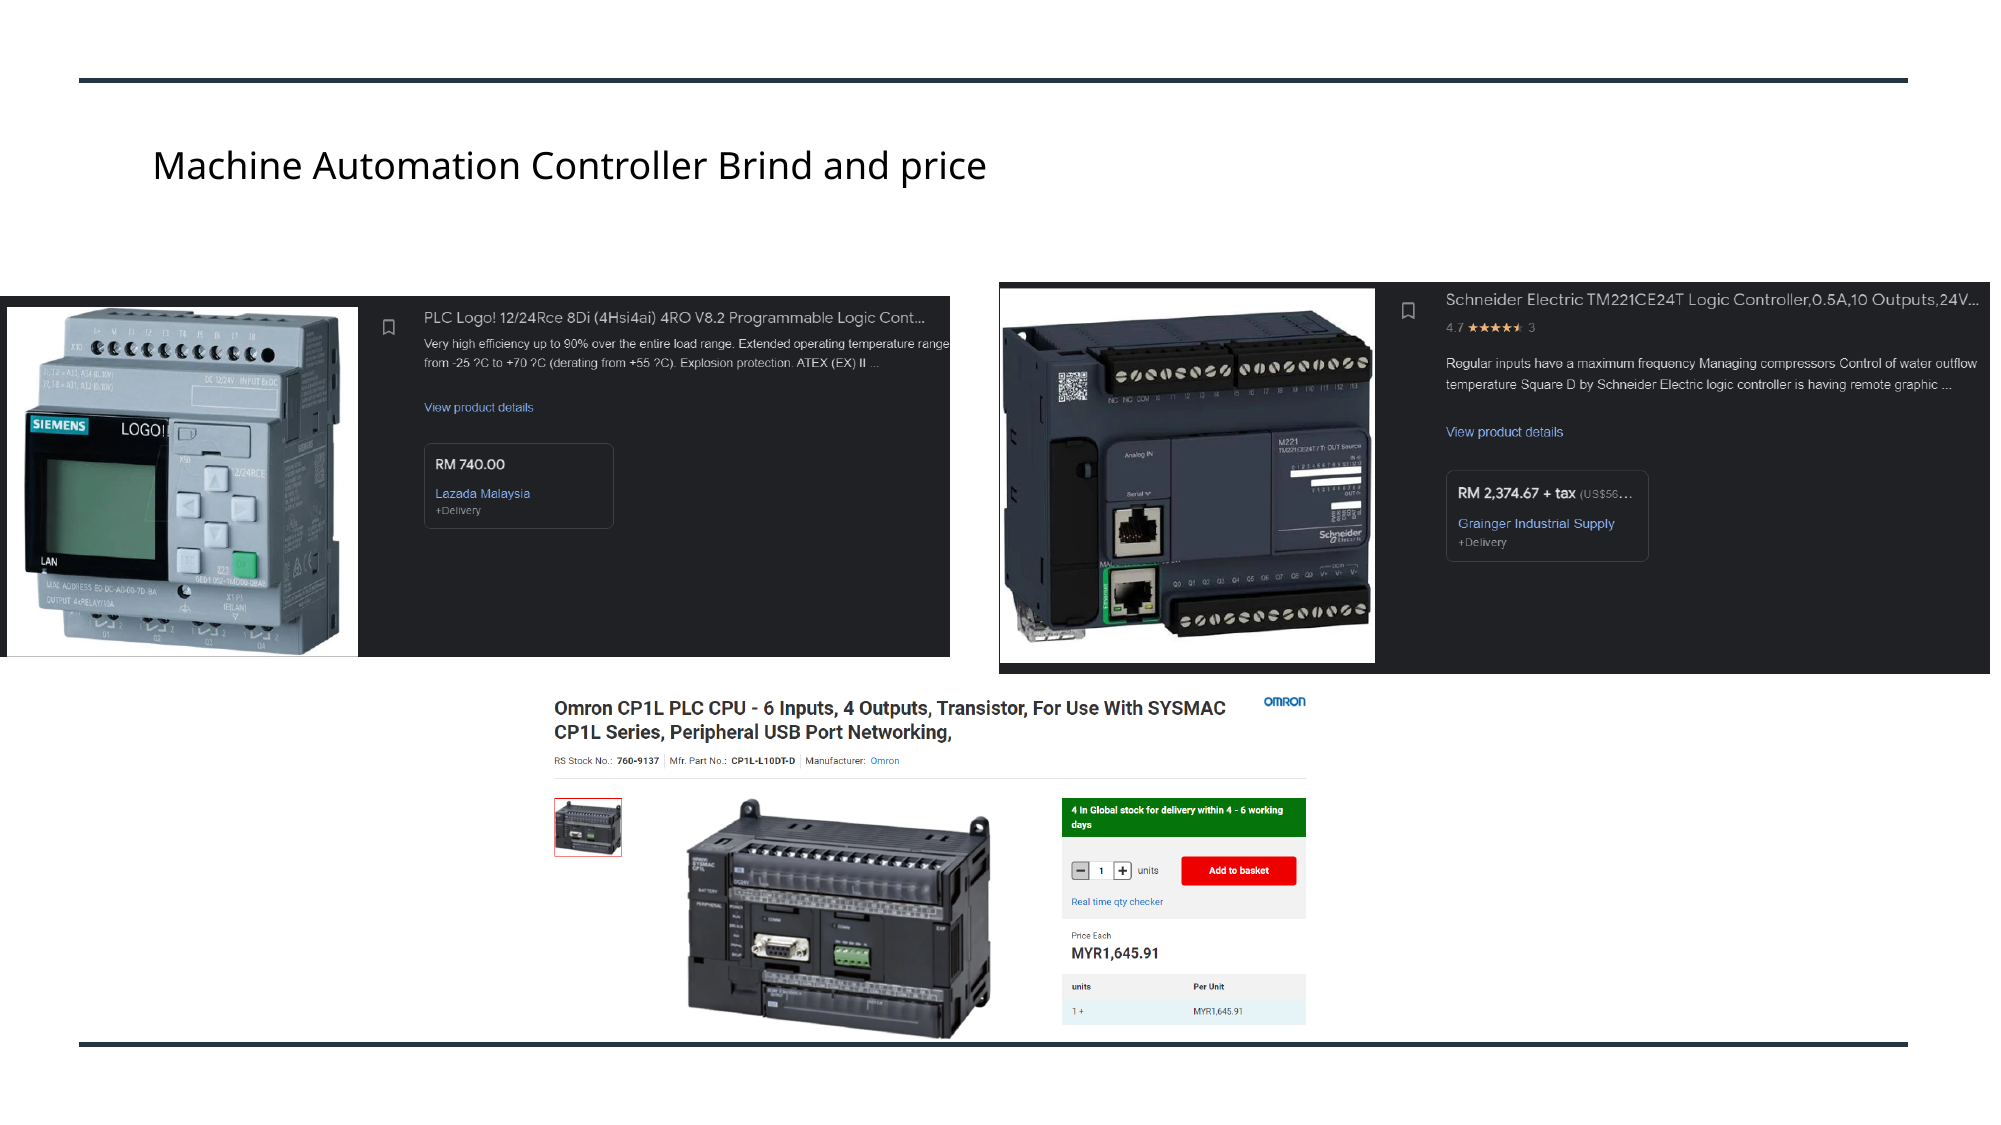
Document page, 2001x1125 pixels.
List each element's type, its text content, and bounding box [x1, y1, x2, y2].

text_box Machine Automation Controller Brind and price [137, 134, 1099, 195]
picture [0, 296, 950, 657]
picture [552, 696, 1320, 1042]
picture [999, 282, 1990, 674]
